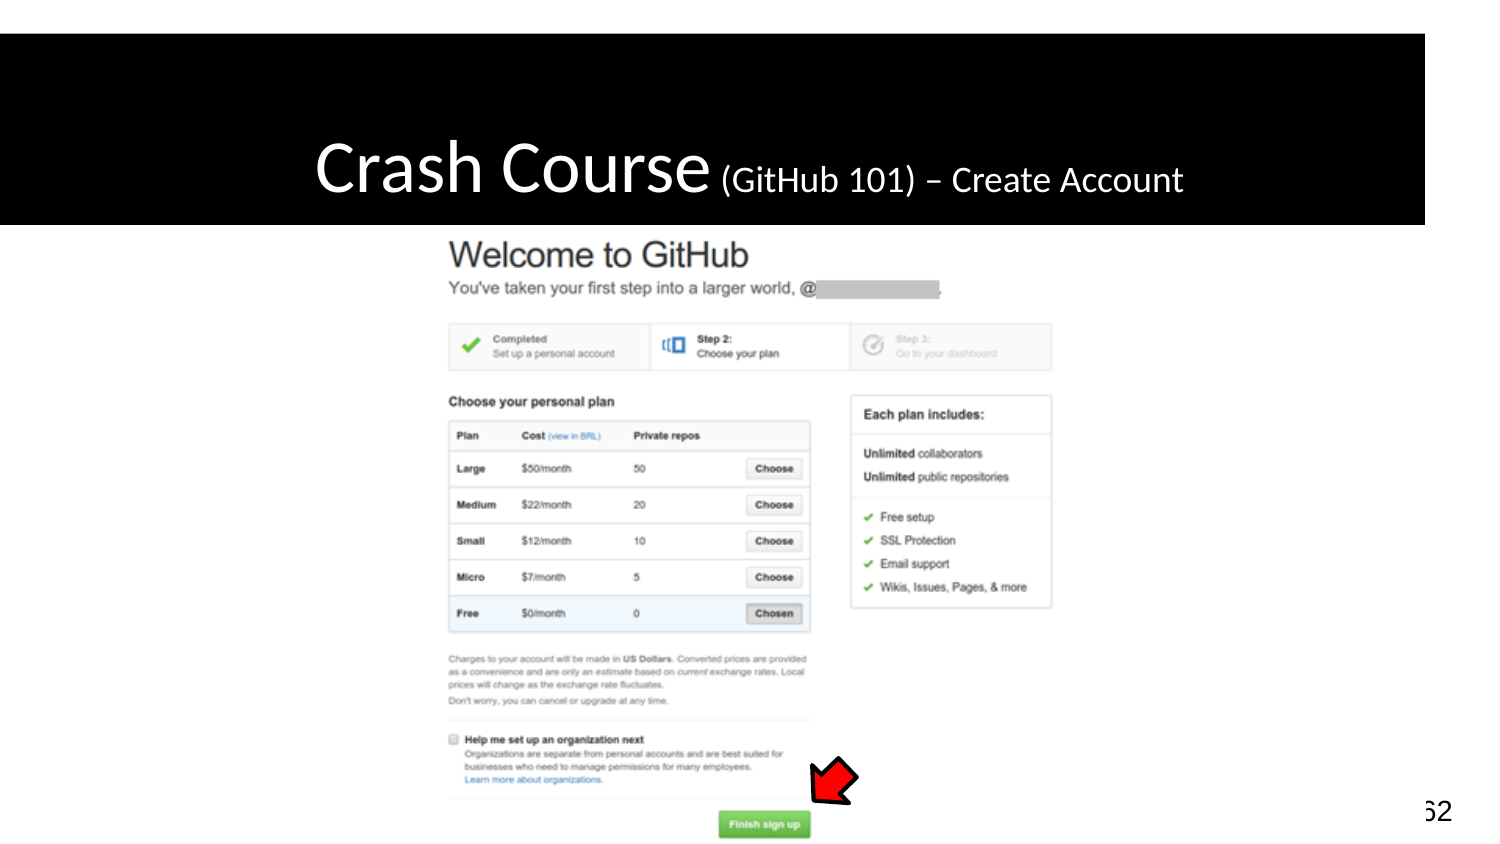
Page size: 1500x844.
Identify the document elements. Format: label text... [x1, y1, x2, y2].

title Crash Course (GitHub 101) – Create Account [75, 33, 1425, 223]
picture [75, 232, 1426, 844]
